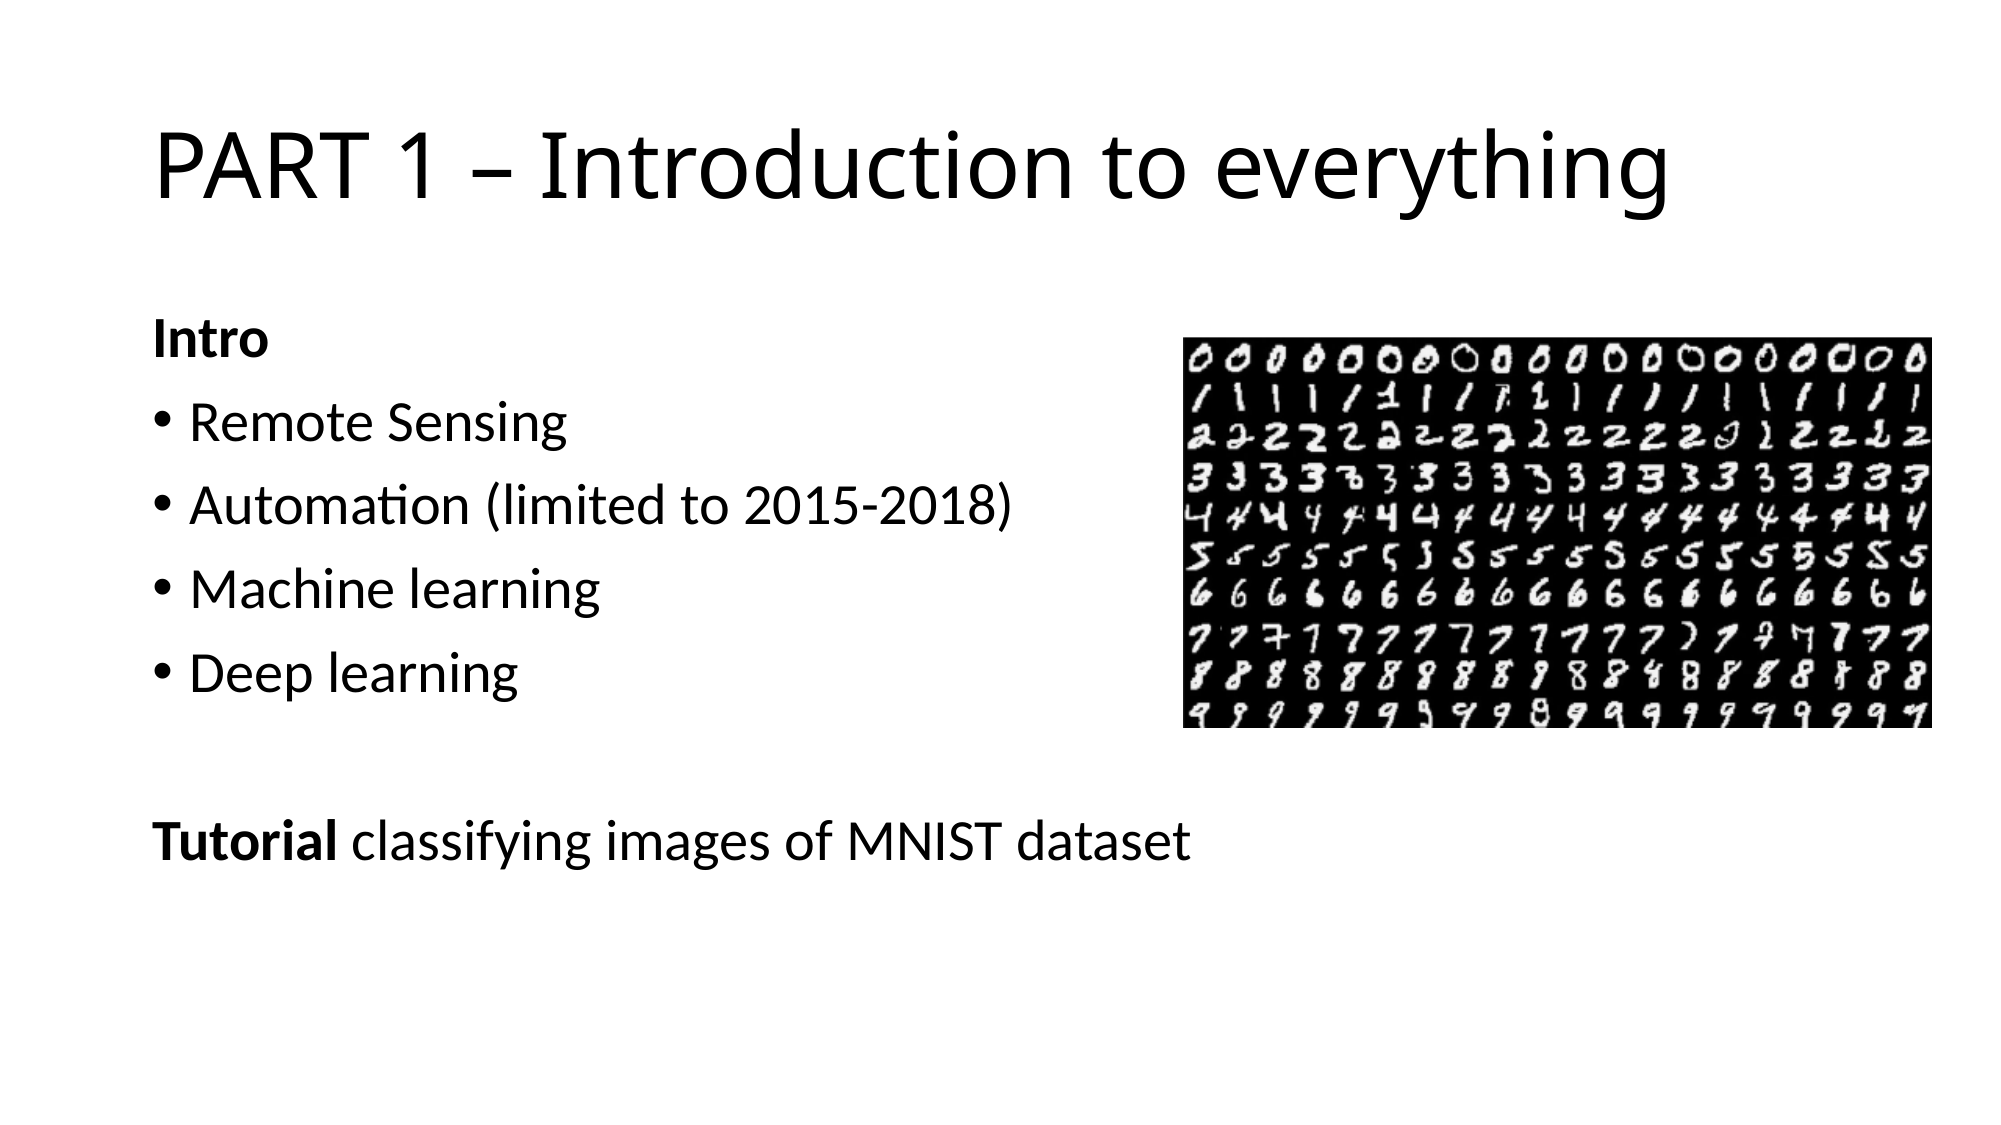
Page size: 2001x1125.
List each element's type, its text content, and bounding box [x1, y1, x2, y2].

picture [1183, 336, 1932, 728]
title PART 1 – Introduction to everything [137, 59, 1863, 278]
list Intro Remote Sensing Automation (limited to 2015-2018) Machine learning Deep learning Tutorial classifying images of MNIST dataset [137, 299, 1863, 1014]
